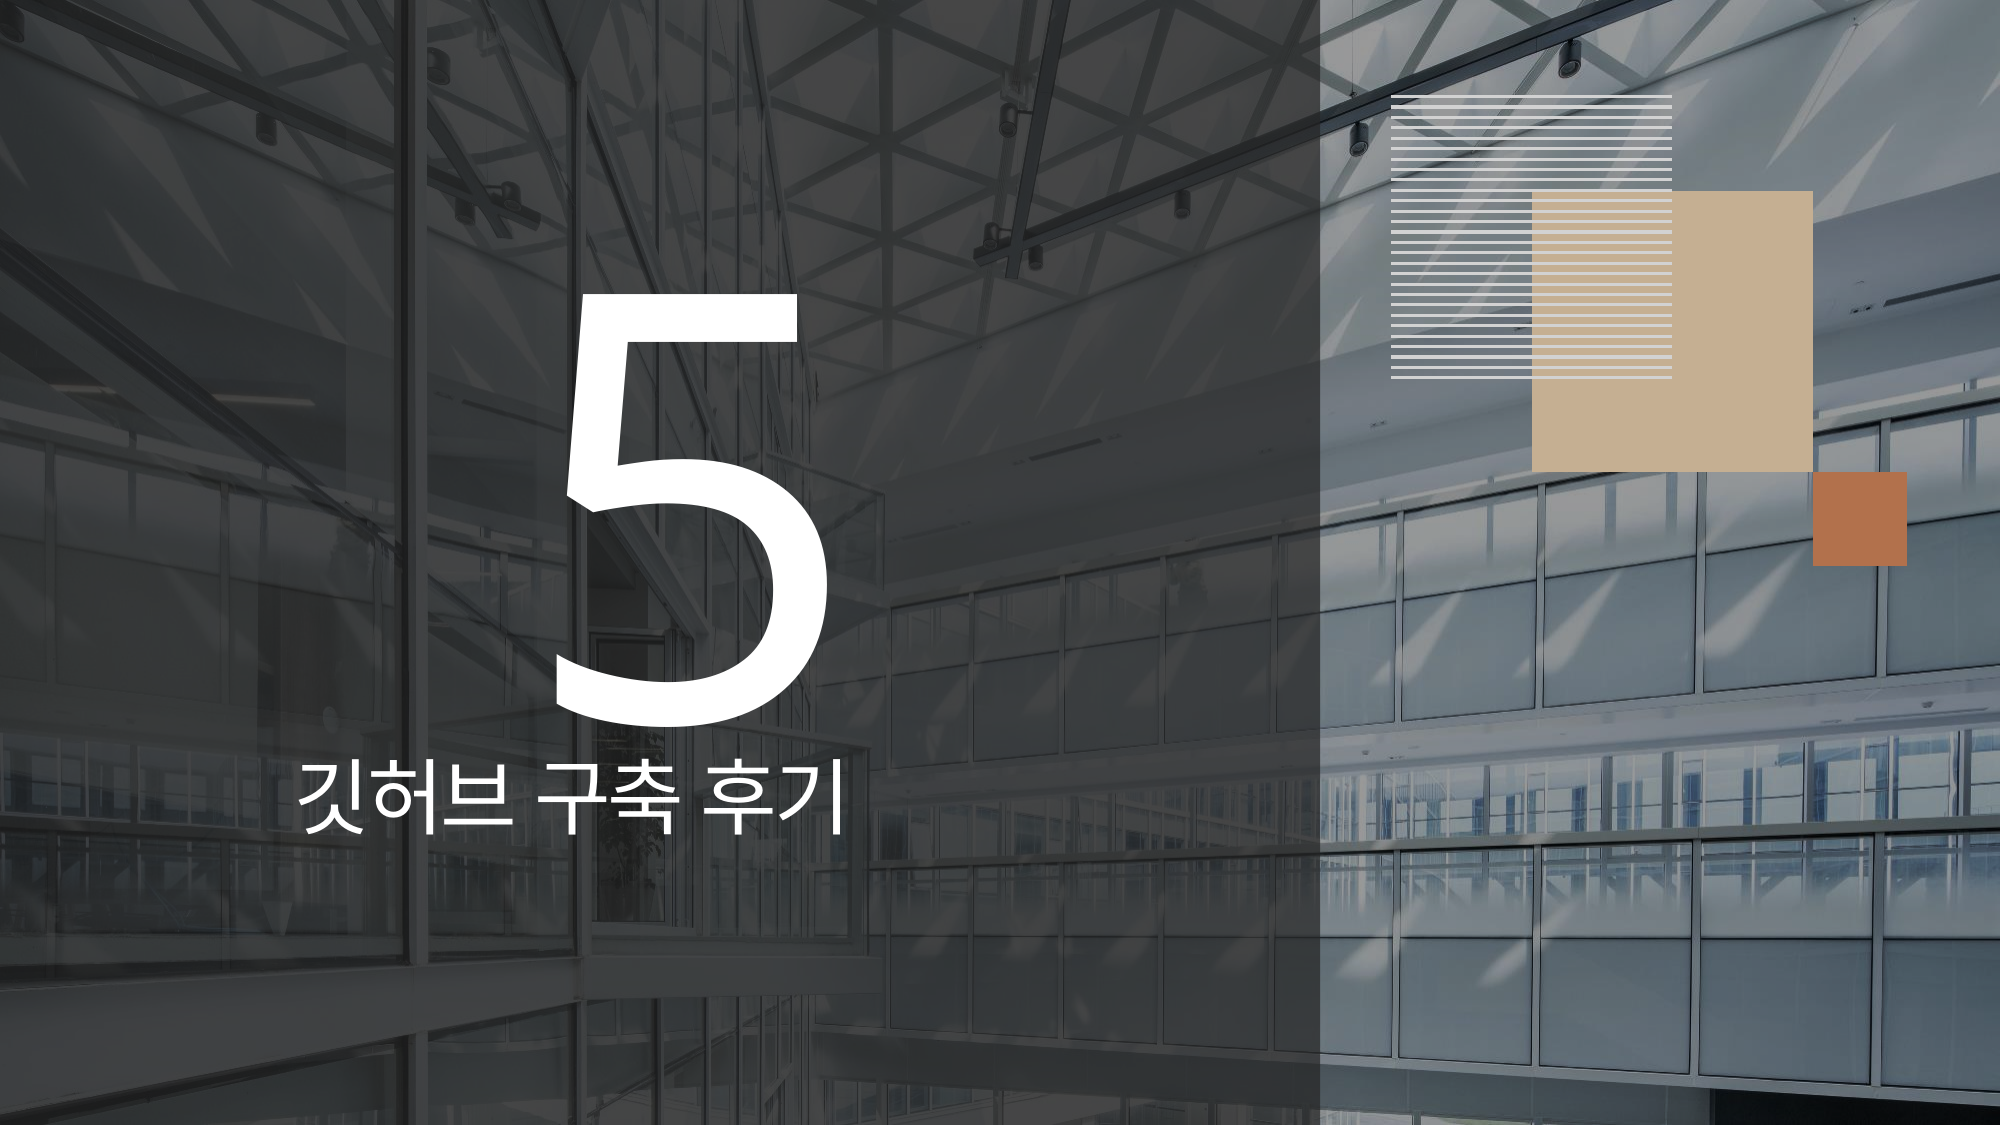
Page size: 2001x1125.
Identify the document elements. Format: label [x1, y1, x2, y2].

picture [0, 0, 2000, 1125]
text_box [1391, 94, 1673, 380]
